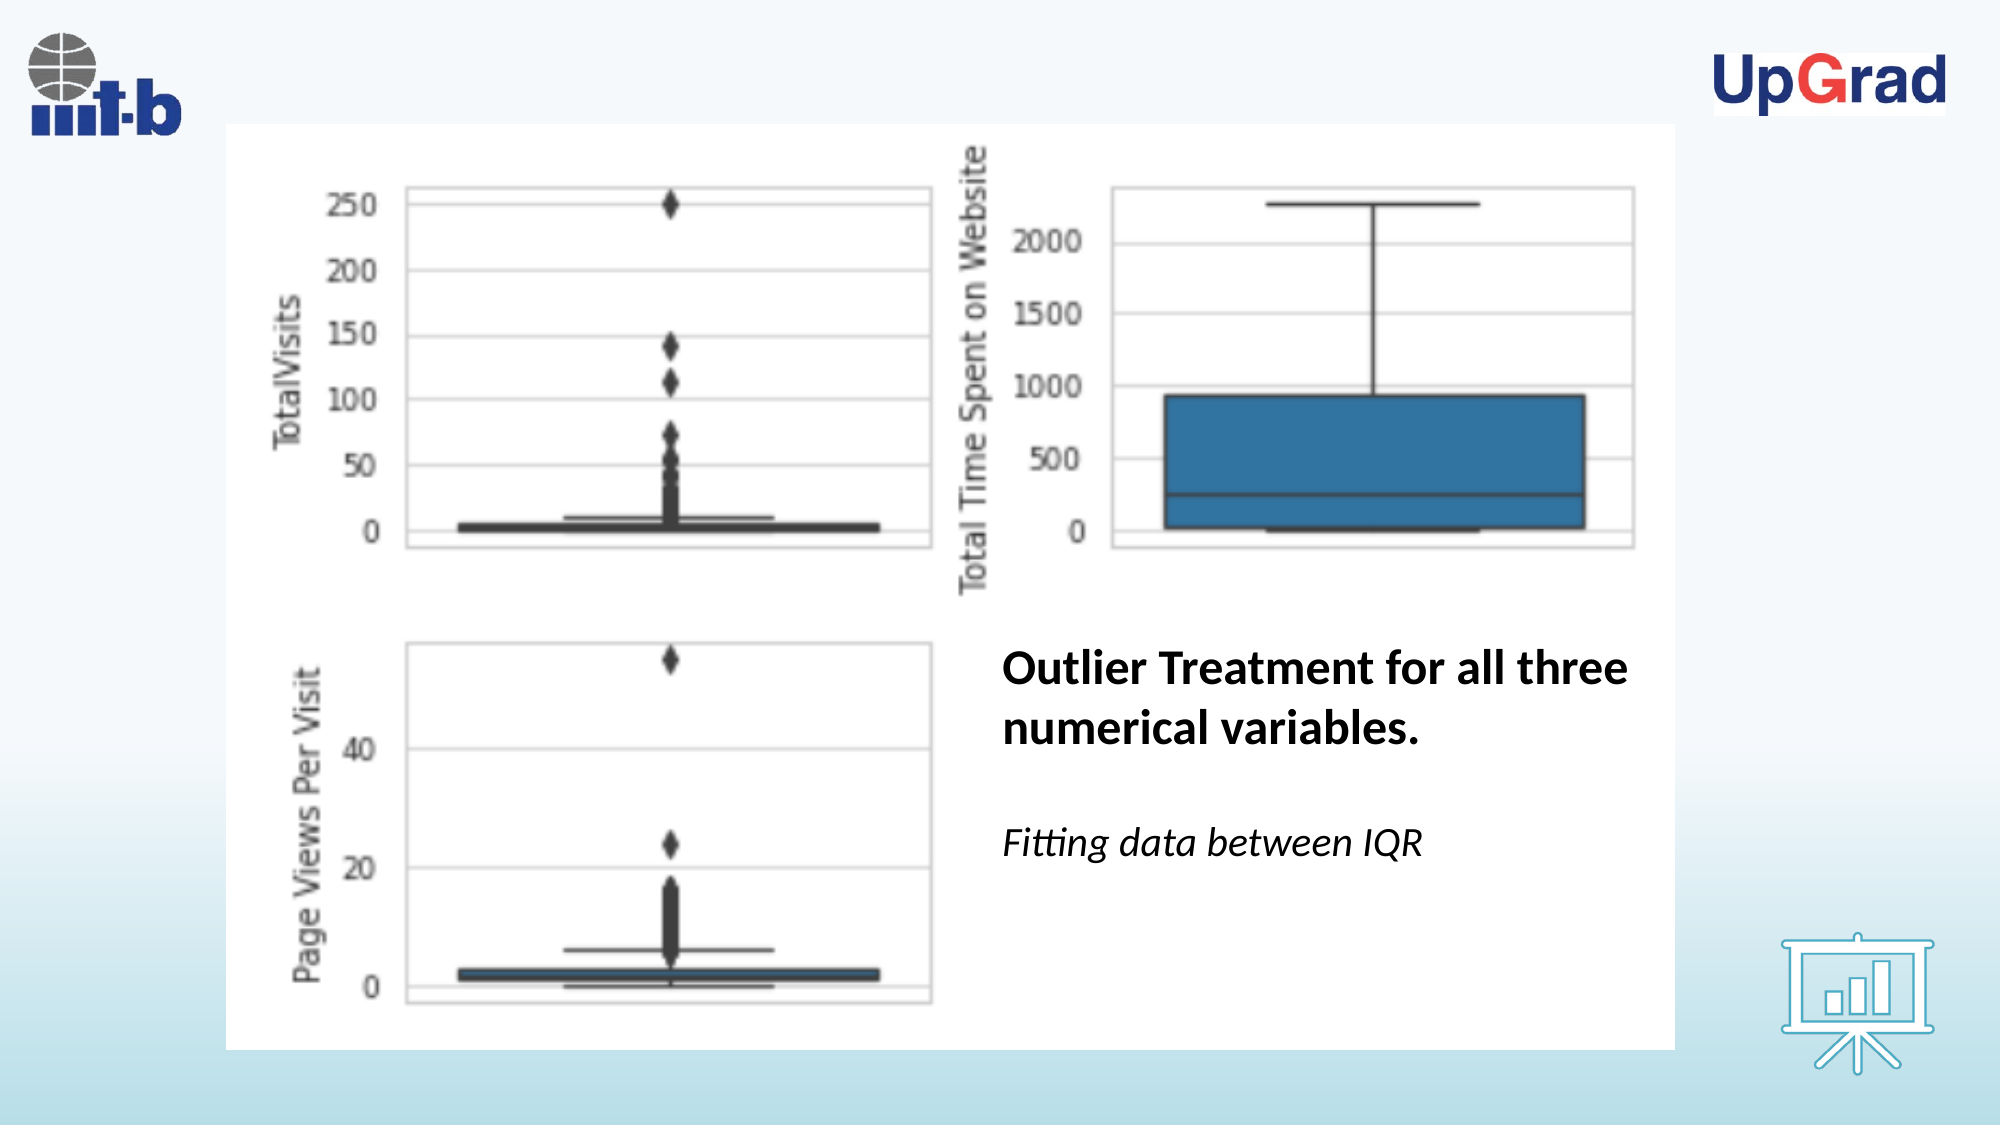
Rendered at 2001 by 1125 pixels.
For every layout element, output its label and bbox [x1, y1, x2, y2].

picture [1714, 53, 1946, 116]
picture [27, 32, 182, 136]
text_box [1760, 910, 1954, 1095]
picture [225, 124, 1676, 1051]
